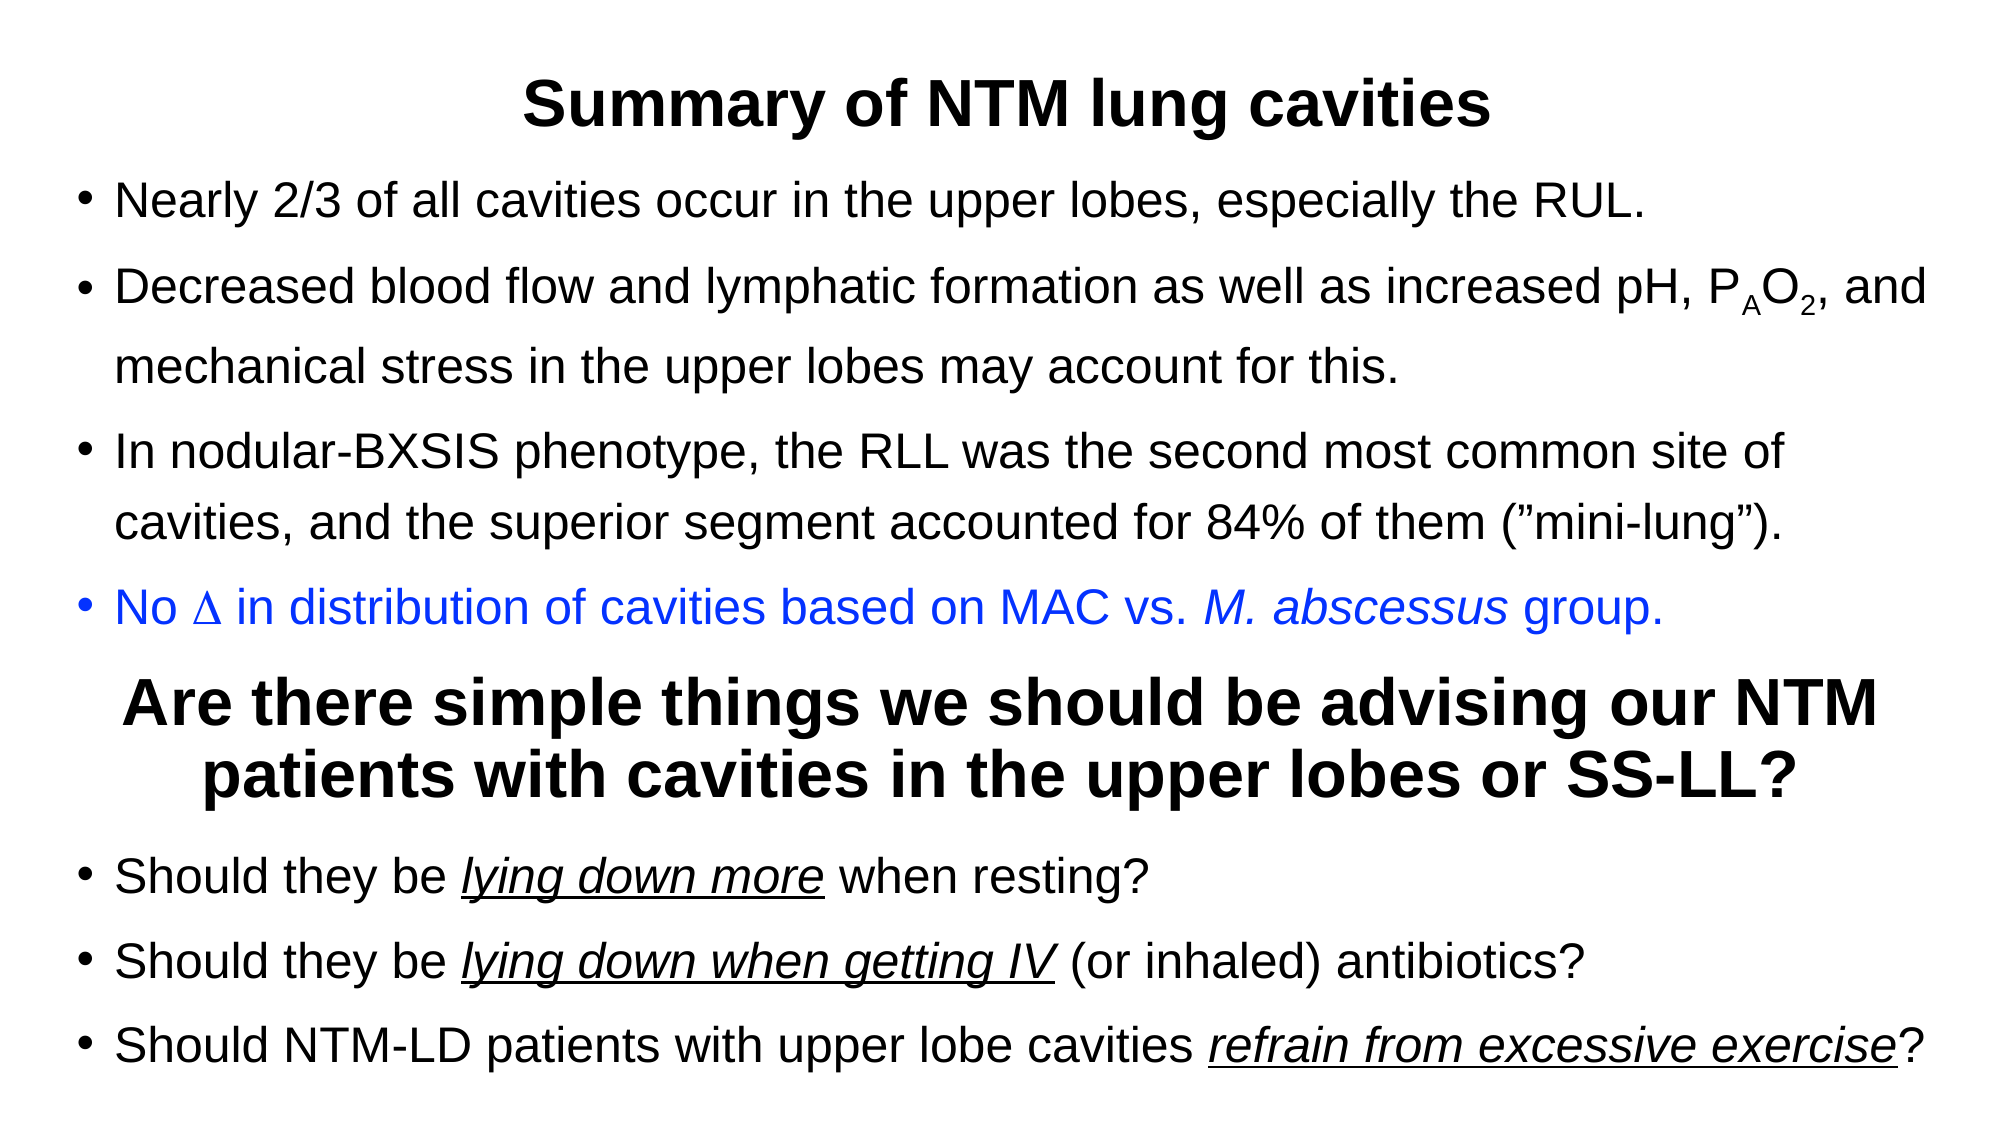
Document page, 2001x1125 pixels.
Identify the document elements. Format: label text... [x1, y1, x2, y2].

text_box Should they be lying down more when resting? Should they be lying down when getting IV (or inhaled) antibiotics? Should NTM-LD patients with upper lobe cavities refrain from excessive exercise? [61, 824, 1955, 1096]
text_box Nearly 2/3 of all cavities occur in the upper lobes, especially the RUL. Decreased blood flow and lymphatic formation as well as increased pH, PAO2, and mechanical stress in the upper lobes may account for this. In nodular-BXSIS phenotype, the RLL was the second most common site of cavities, and the superior segment accounted for 84% of them (”mini-lung”). No D in distribution of cavities based on MAC vs. M. abscessus group. [61, 147, 1955, 642]
text_box Summary of NTM lung cavities [504, 49, 1512, 147]
title Are there simple things we should be advising our NTM patients with cavities in the upper lobes or SS-LL? [88, 649, 1916, 824]
